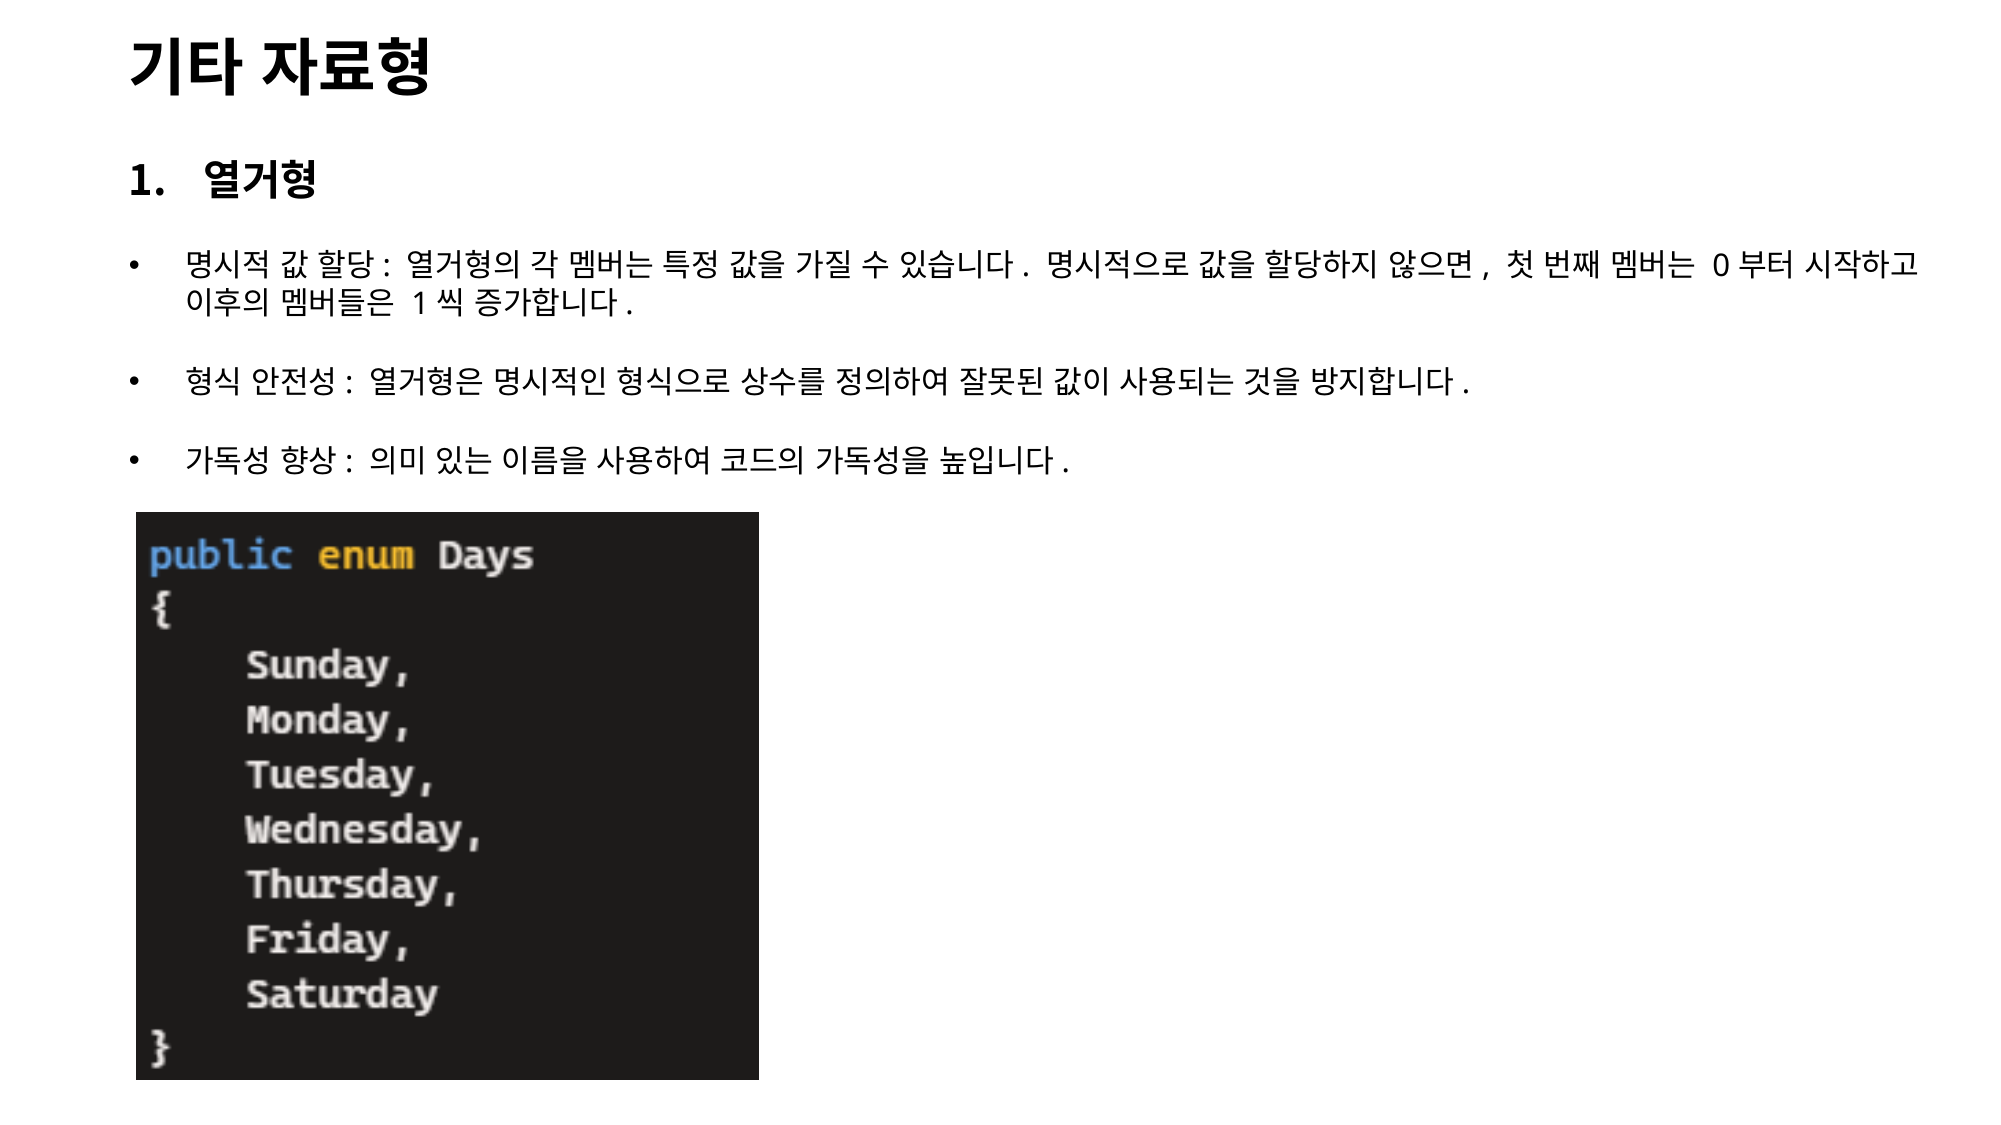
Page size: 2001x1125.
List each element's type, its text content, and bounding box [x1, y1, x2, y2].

text_box 열거형 명시적 값 할당: 열거형의 각 멤버는 특정 값을 가질 수 있습니다. 명시적으로 값을 할당하지 않으면, 첫 번째 멤버는 0부터 시작하고 이후의 멤버들은 1씩 증가합니다. 형식 안전성: 열거형은 명시적인 형식으로 상수를 정의하여 잘못된 값이 사용되는 것을 방지합니다. 가독성 향상: 의미 있는 이름을 사용하여 코드의 가독성을 높입니다. [114, 146, 1965, 487]
text_box 기타 자료형 [114, 20, 786, 111]
picture [136, 512, 760, 1081]
